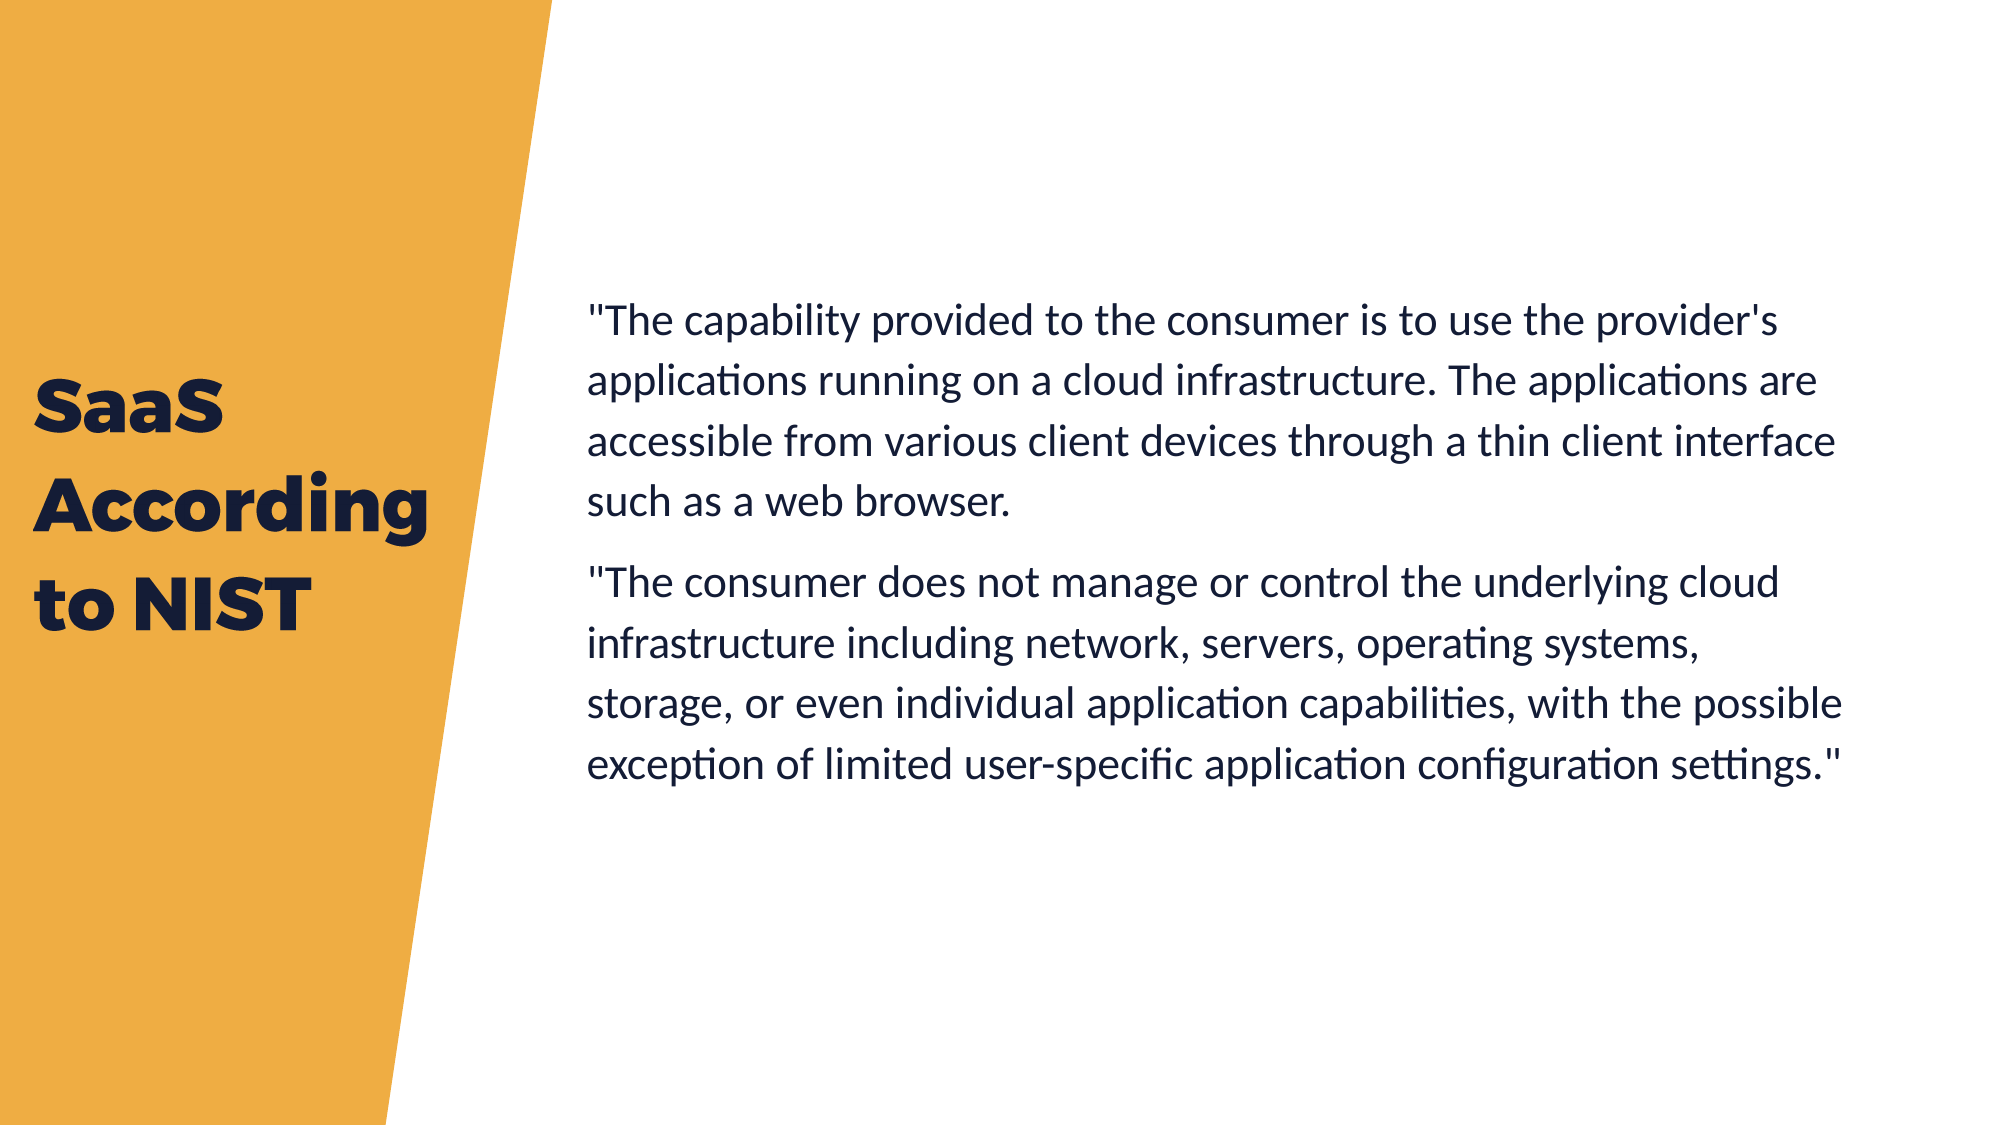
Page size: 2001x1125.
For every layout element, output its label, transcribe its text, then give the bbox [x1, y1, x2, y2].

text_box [0, 0, 553, 1125]
text_box "The capability provided to the consumer is to use the provider's applications running on a cloud infrastructure. The applications are accessible from various client devices through a thin client interface such as a web browser. "The consumer does not manage or control the underlying cloud infrastructure including network, servers, operating systems, storage, or even individual application capabilities, with the possible exception of limited user-specific application configuration settings." [584, 281, 1860, 789]
